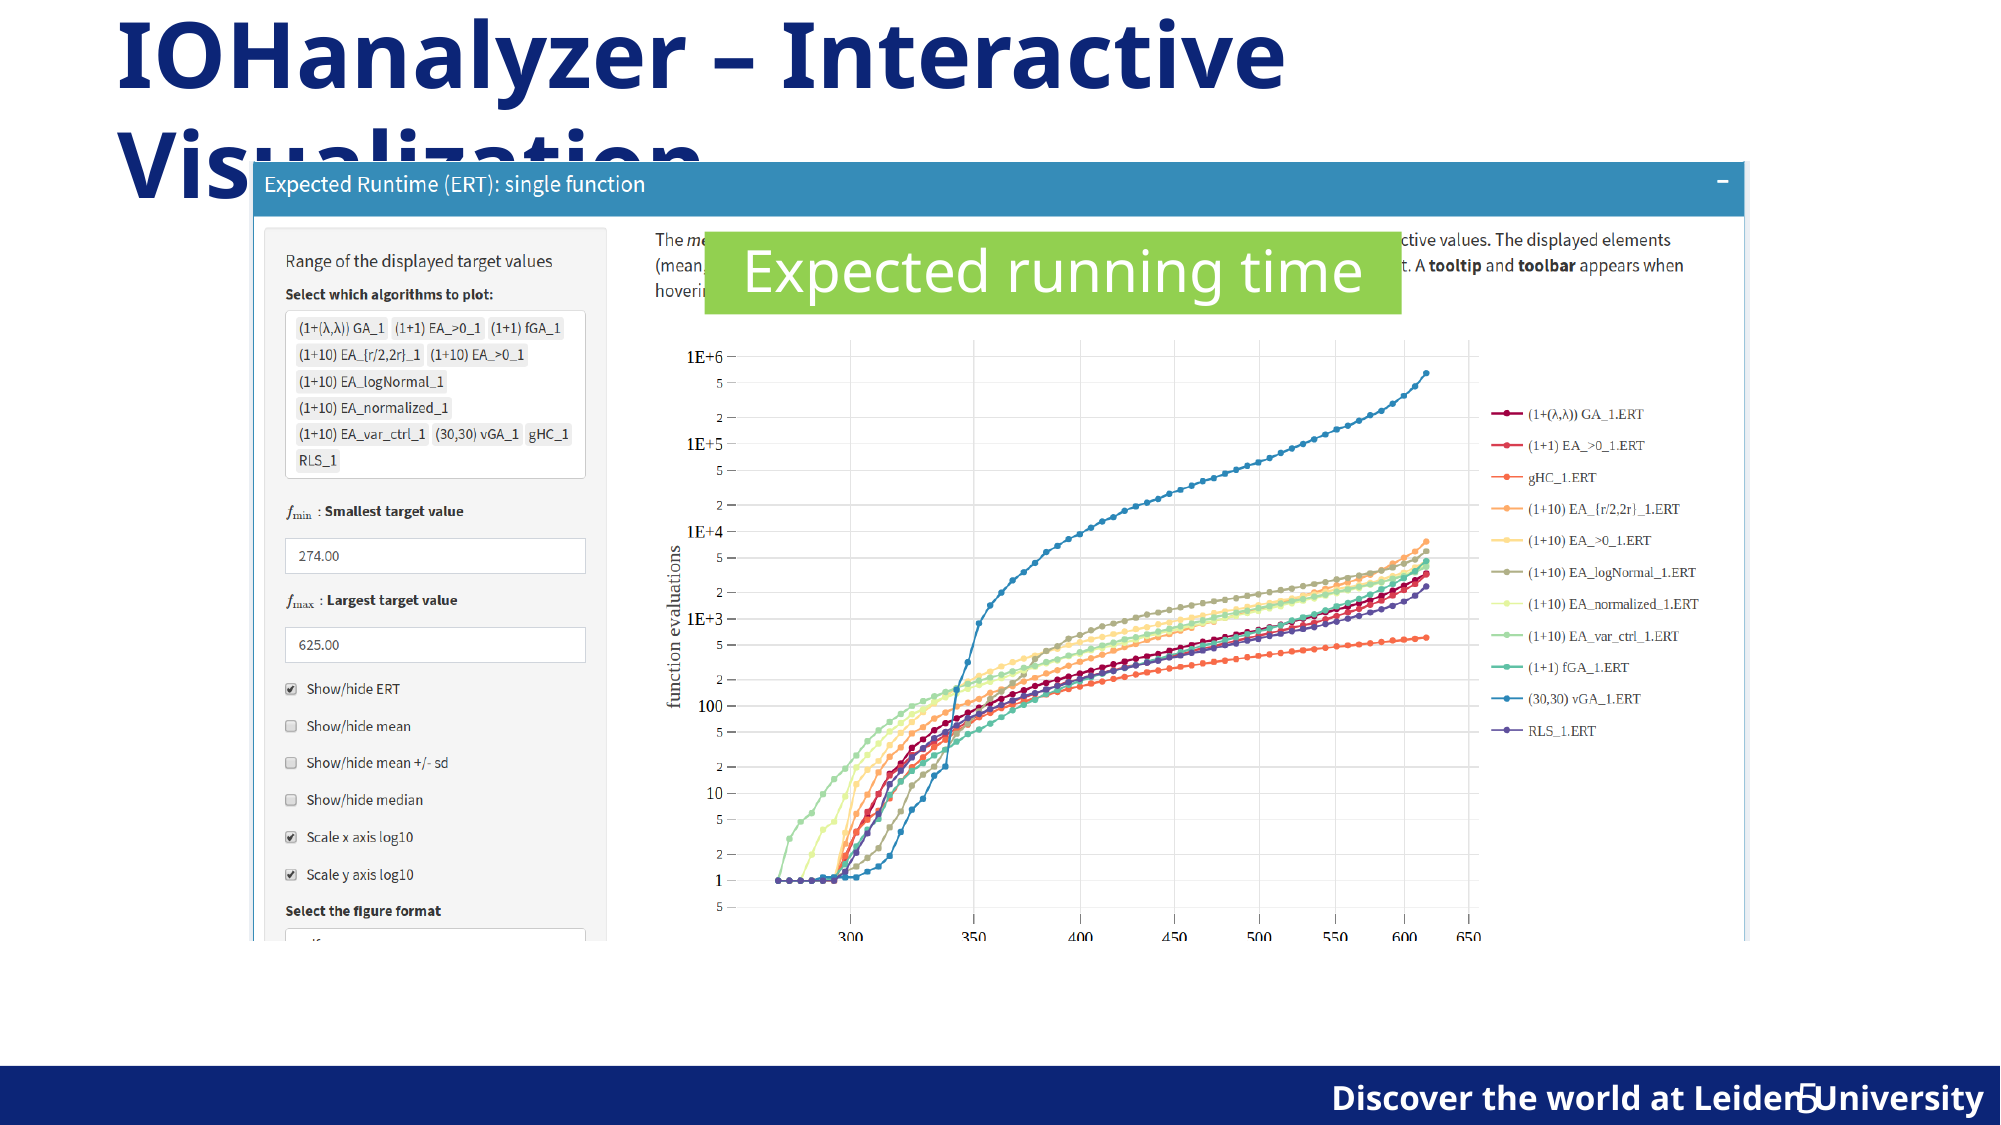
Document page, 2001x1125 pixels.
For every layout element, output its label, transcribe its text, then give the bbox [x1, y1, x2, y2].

title IOHanalyzer – Interactive Visualization [102, 54, 1882, 159]
picture [249, 161, 1751, 941]
slide_number 5 [1781, 1064, 2000, 1125]
